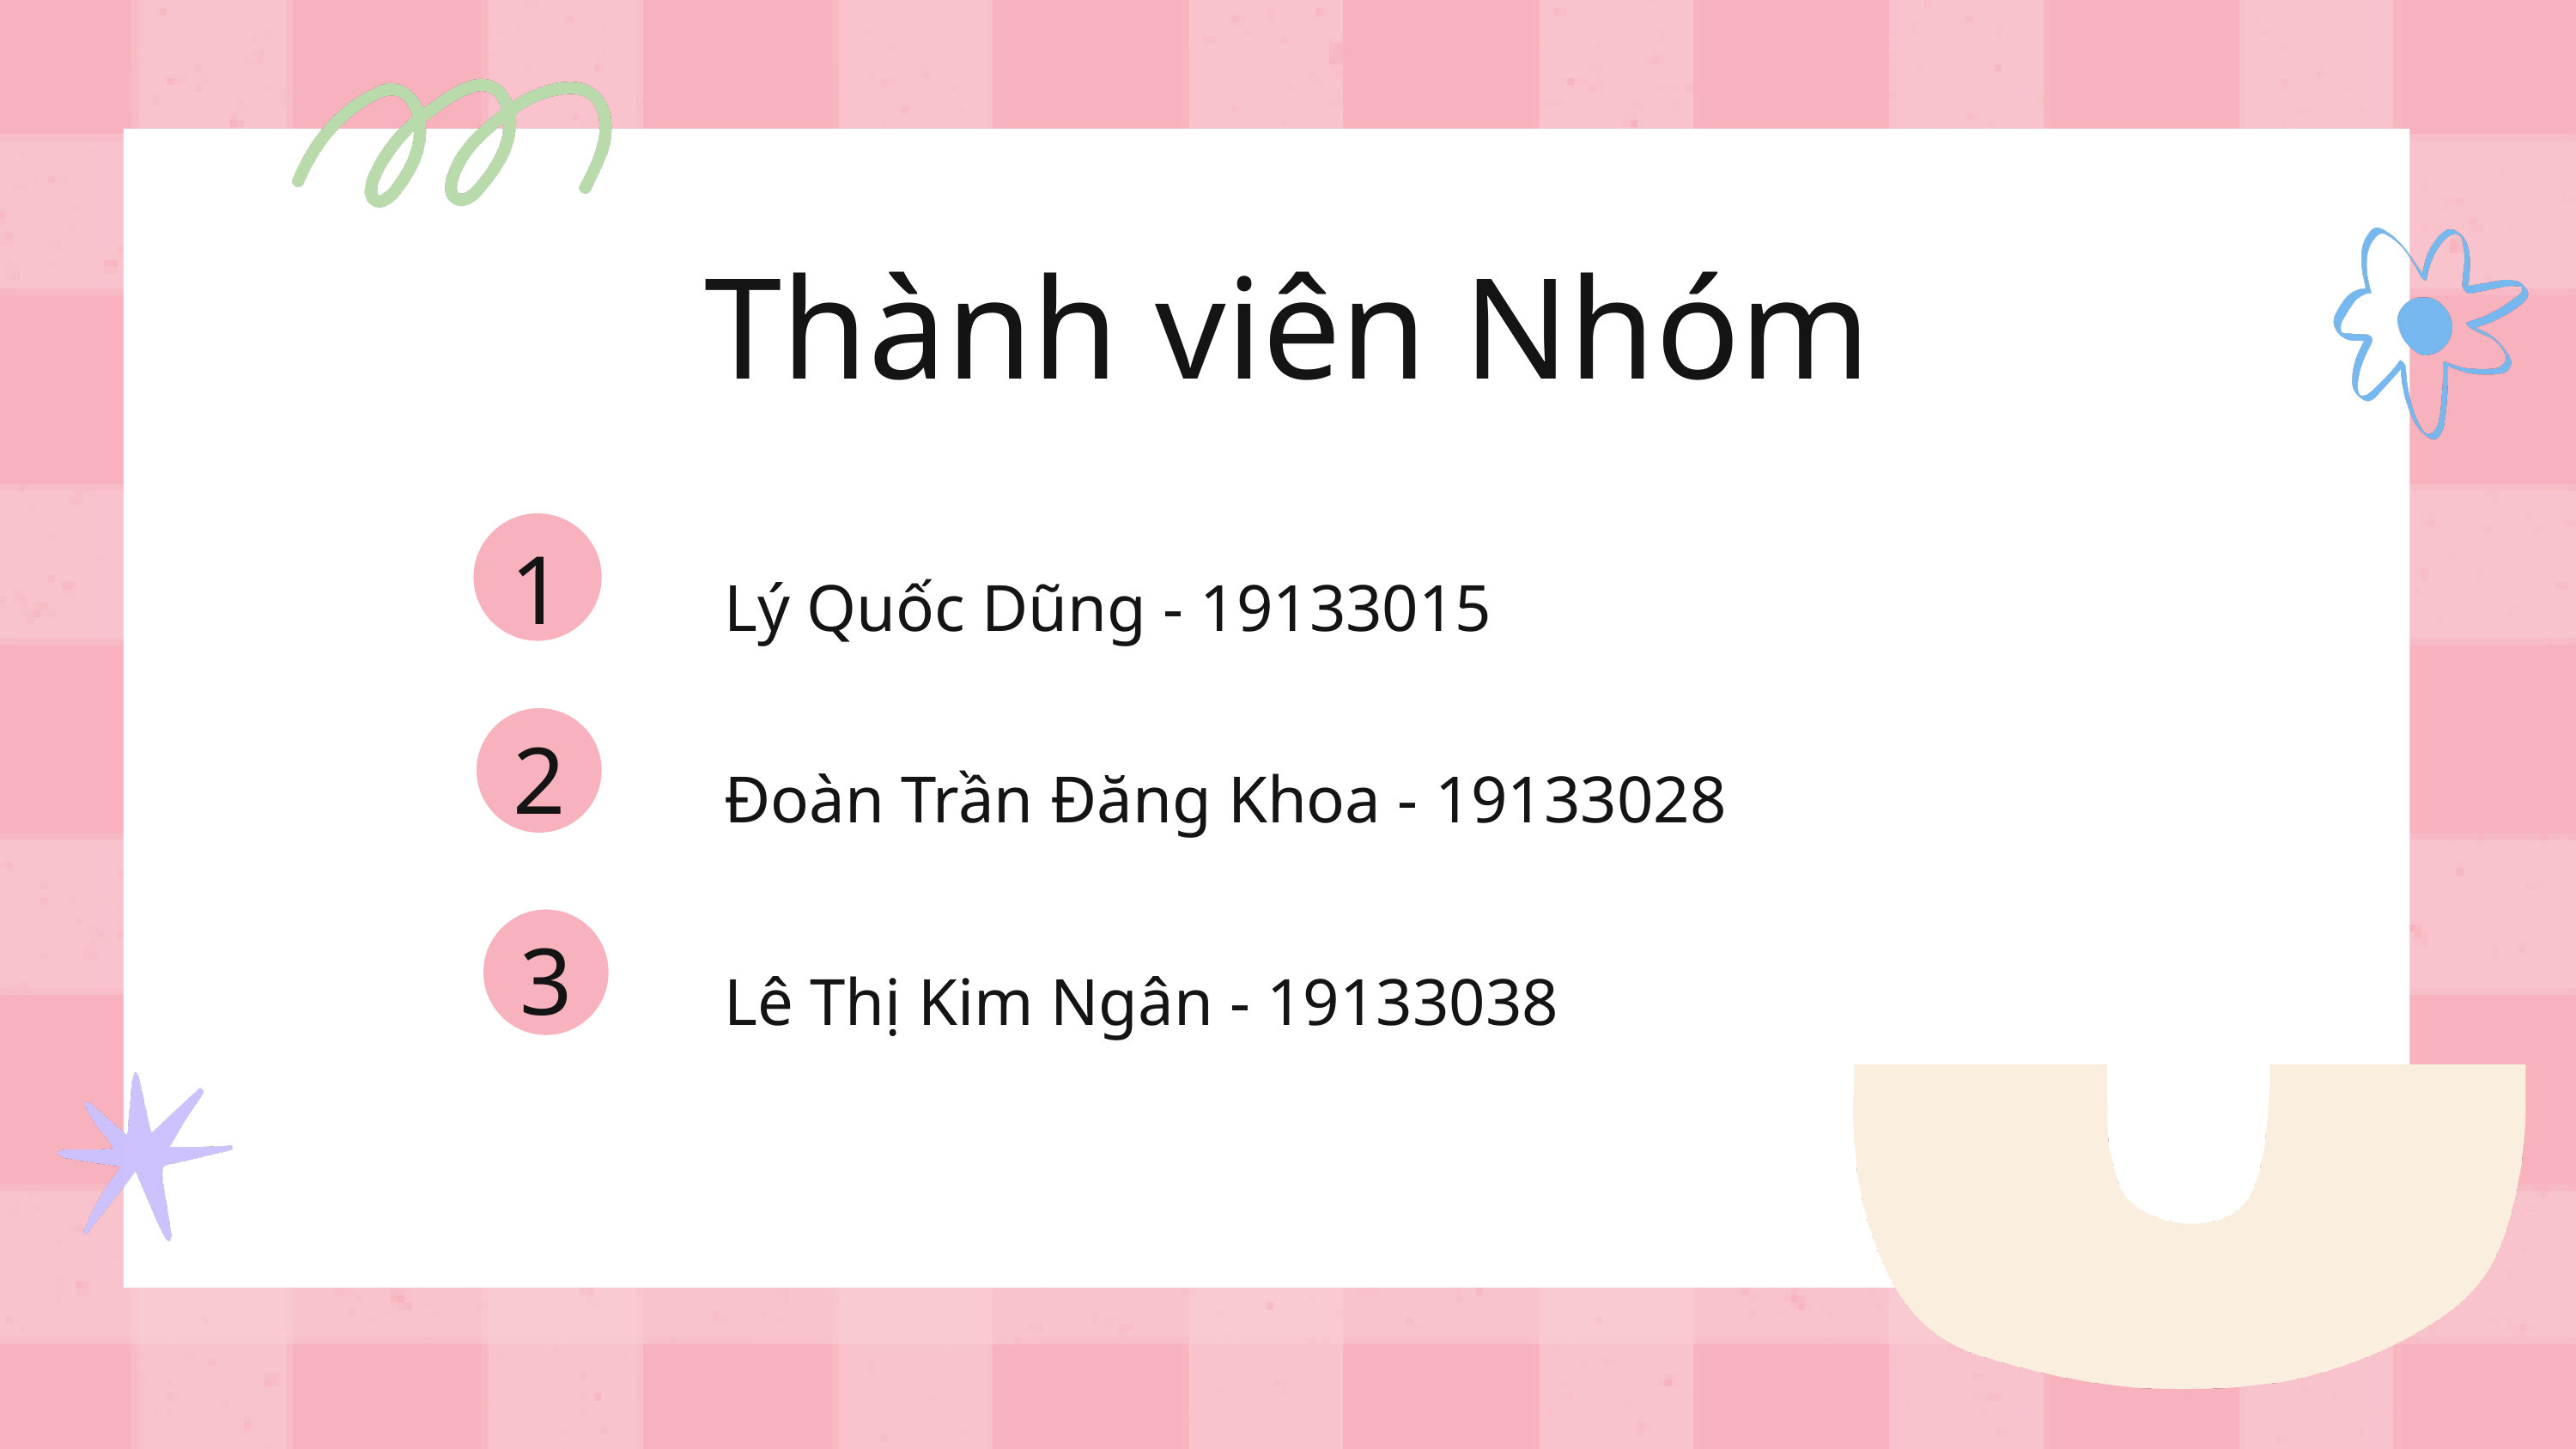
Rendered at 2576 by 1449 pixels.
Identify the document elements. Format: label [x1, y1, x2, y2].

text_box [472, 512, 603, 641]
picture [0, 0, 2576, 1449]
text_box [483, 909, 610, 1035]
text_box [476, 707, 603, 834]
